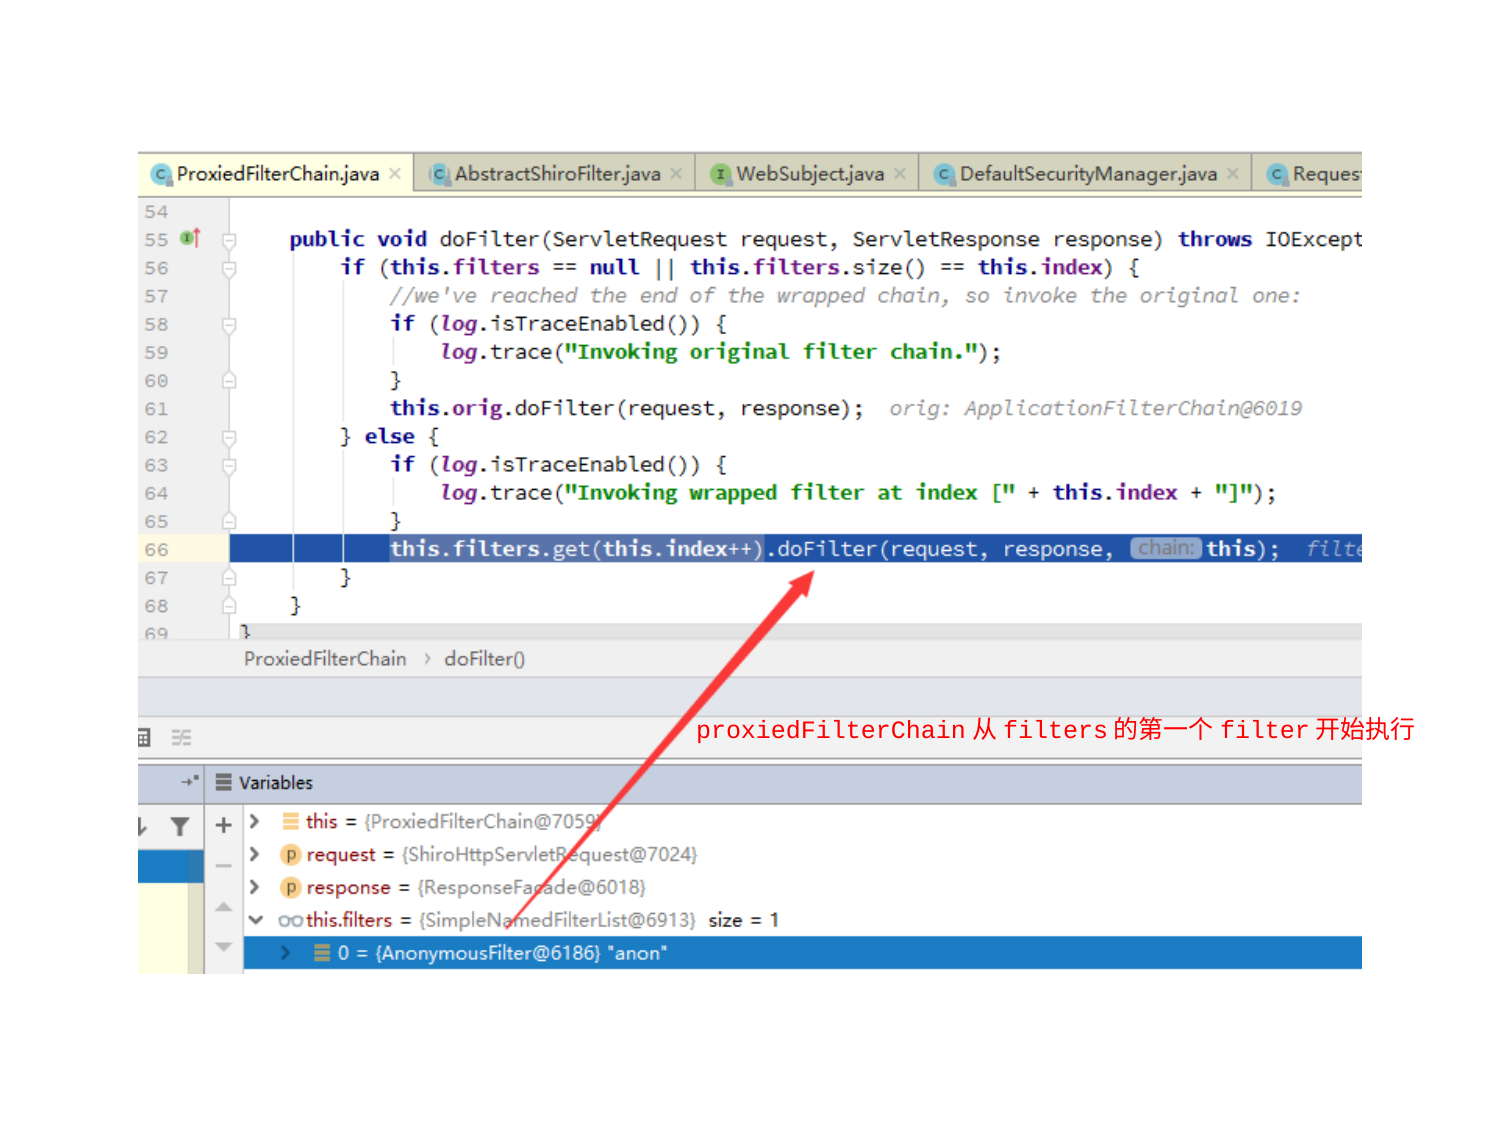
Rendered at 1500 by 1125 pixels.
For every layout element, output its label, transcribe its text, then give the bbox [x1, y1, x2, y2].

picture [137, 151, 1362, 974]
text_box proxiedFilterChain从filters的第一个filter开始执行 [1366, 706, 1431, 751]
